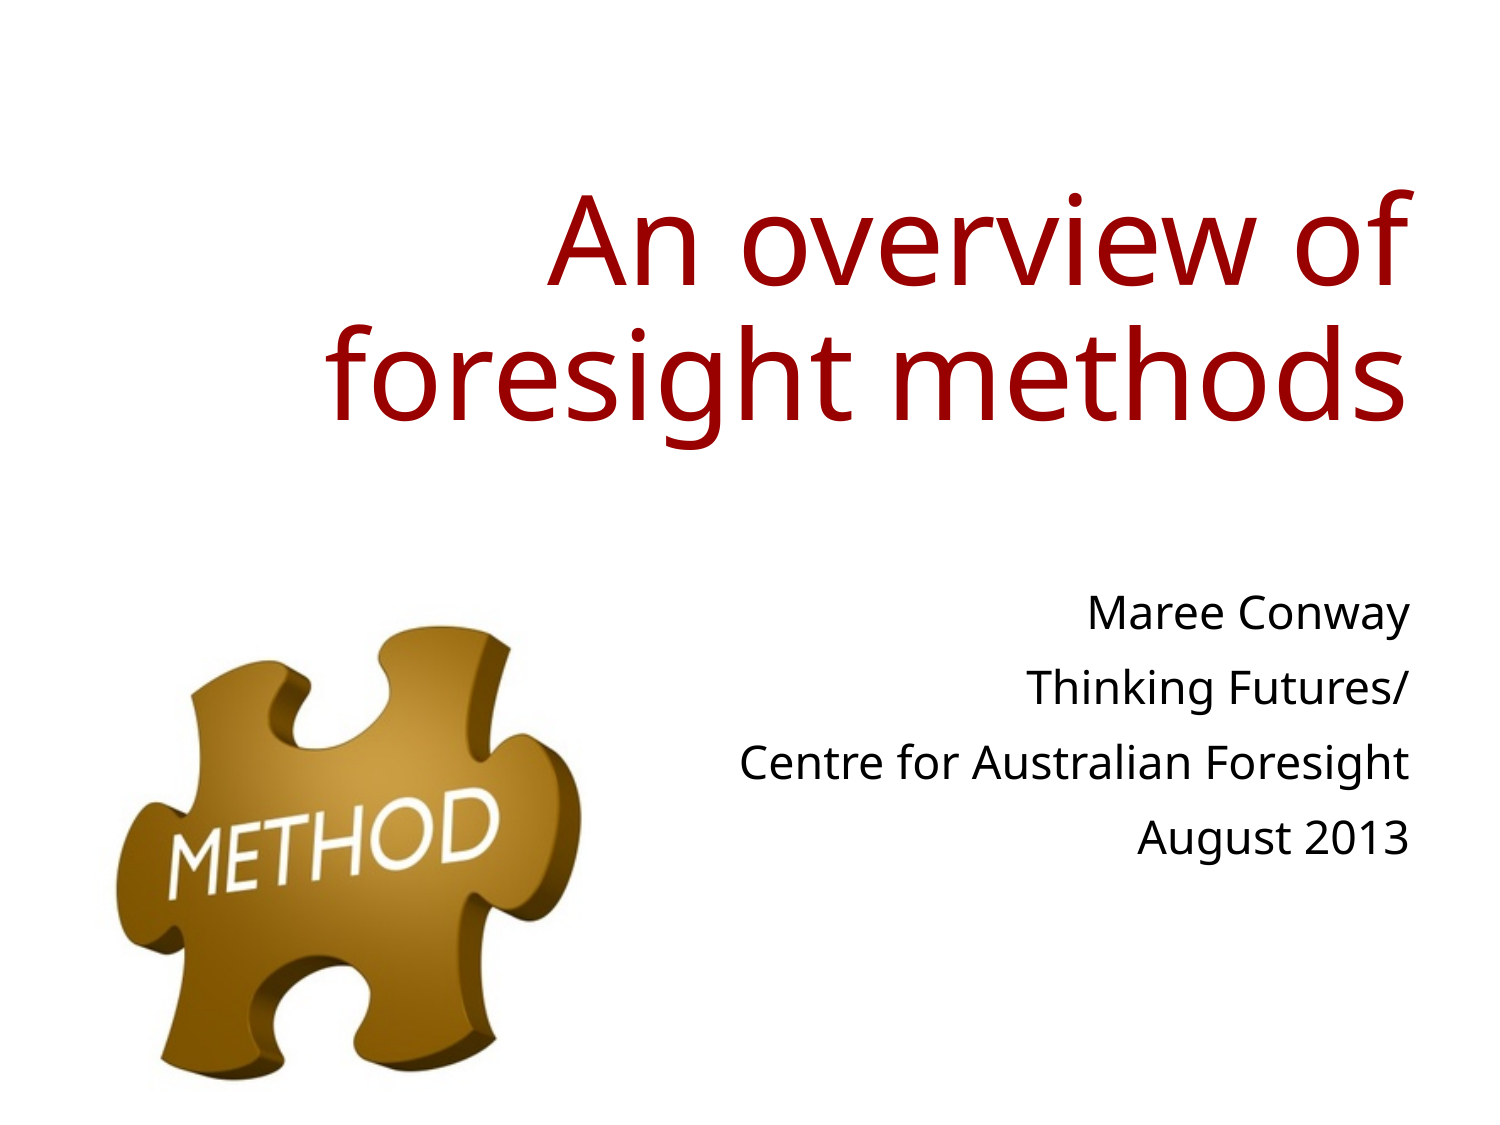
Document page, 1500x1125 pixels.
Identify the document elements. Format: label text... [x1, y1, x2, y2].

picture [14, 605, 690, 1112]
title An overview of foresight methods [150, 62, 1425, 455]
subtitle Maree Conway Thinking Futures/ Centre for Australian Foresight August 2013 [225, 500, 1425, 875]
